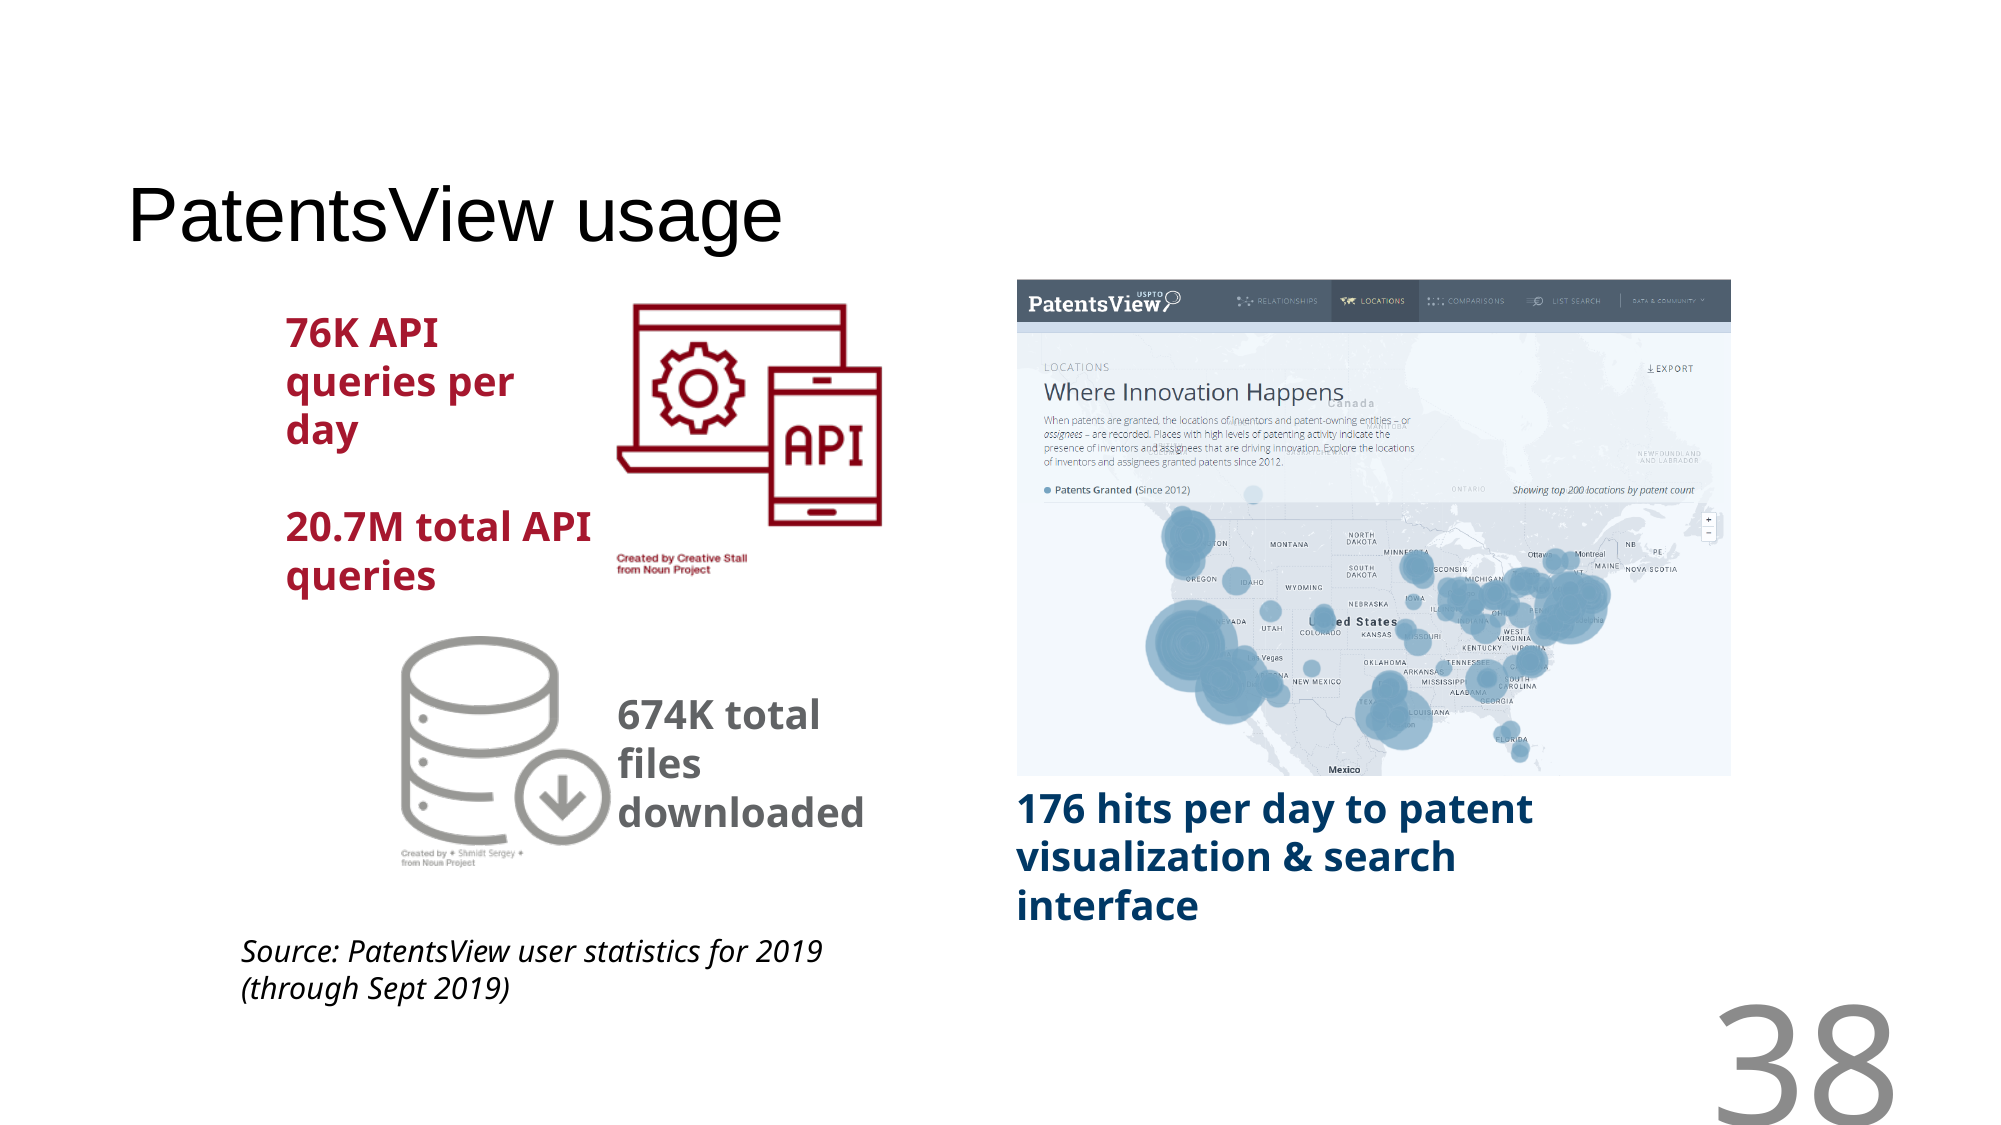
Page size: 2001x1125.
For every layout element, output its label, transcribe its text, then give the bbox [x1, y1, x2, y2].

text_box Source: PatentsView user statistics for 2019 (through Sept 2019) [226, 925, 893, 1013]
text_box 674K total files downloaded [634, 682, 930, 843]
text_box 76K API queries per day 20.7M total API queries [270, 299, 613, 606]
picture [1017, 279, 1731, 776]
picture [595, 283, 904, 592]
text_box 176 hits per day to patent visualization & search interface [1001, 775, 1660, 936]
title PatentsView usage [107, 81, 1875, 354]
slide_number 38 [1437, 963, 1918, 1125]
picture [384, 636, 629, 880]
